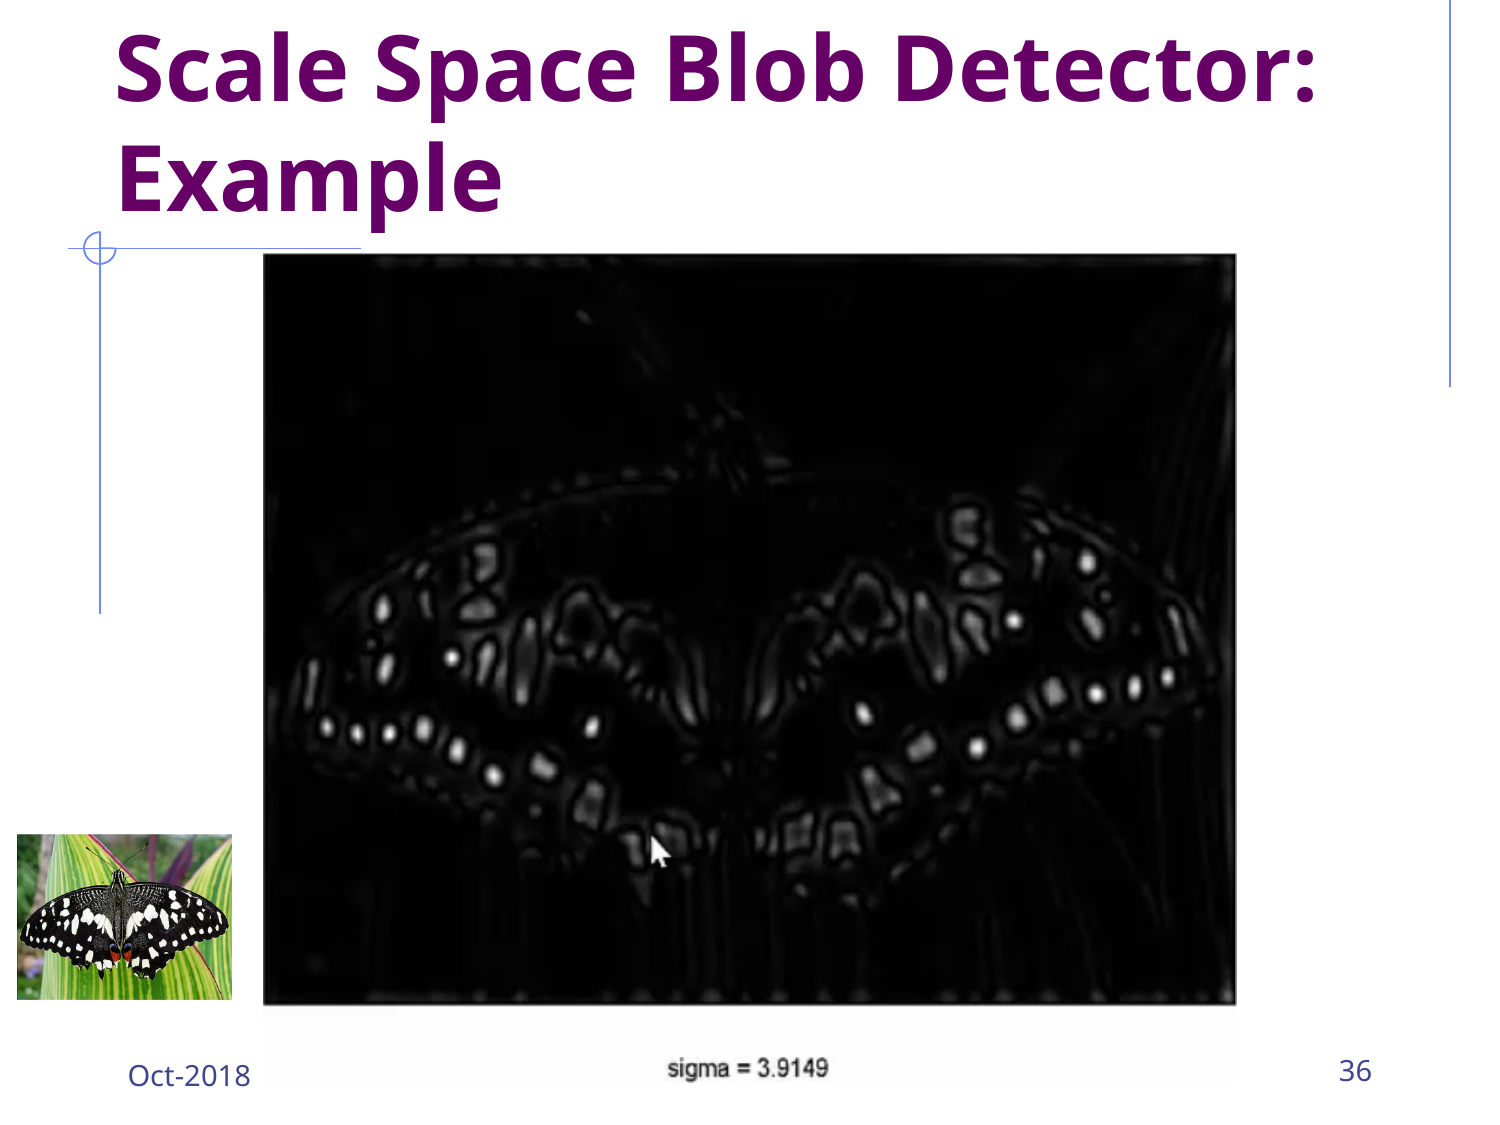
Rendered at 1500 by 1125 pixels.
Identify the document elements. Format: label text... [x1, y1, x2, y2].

picture [262, 253, 1238, 1083]
slide_number 36 [1074, 1025, 1388, 1100]
title Scale Space Blob Detector: Example [99, 50, 1375, 238]
picture [17, 833, 232, 1000]
slide_number Oct-2018 [112, 1025, 425, 1100]
